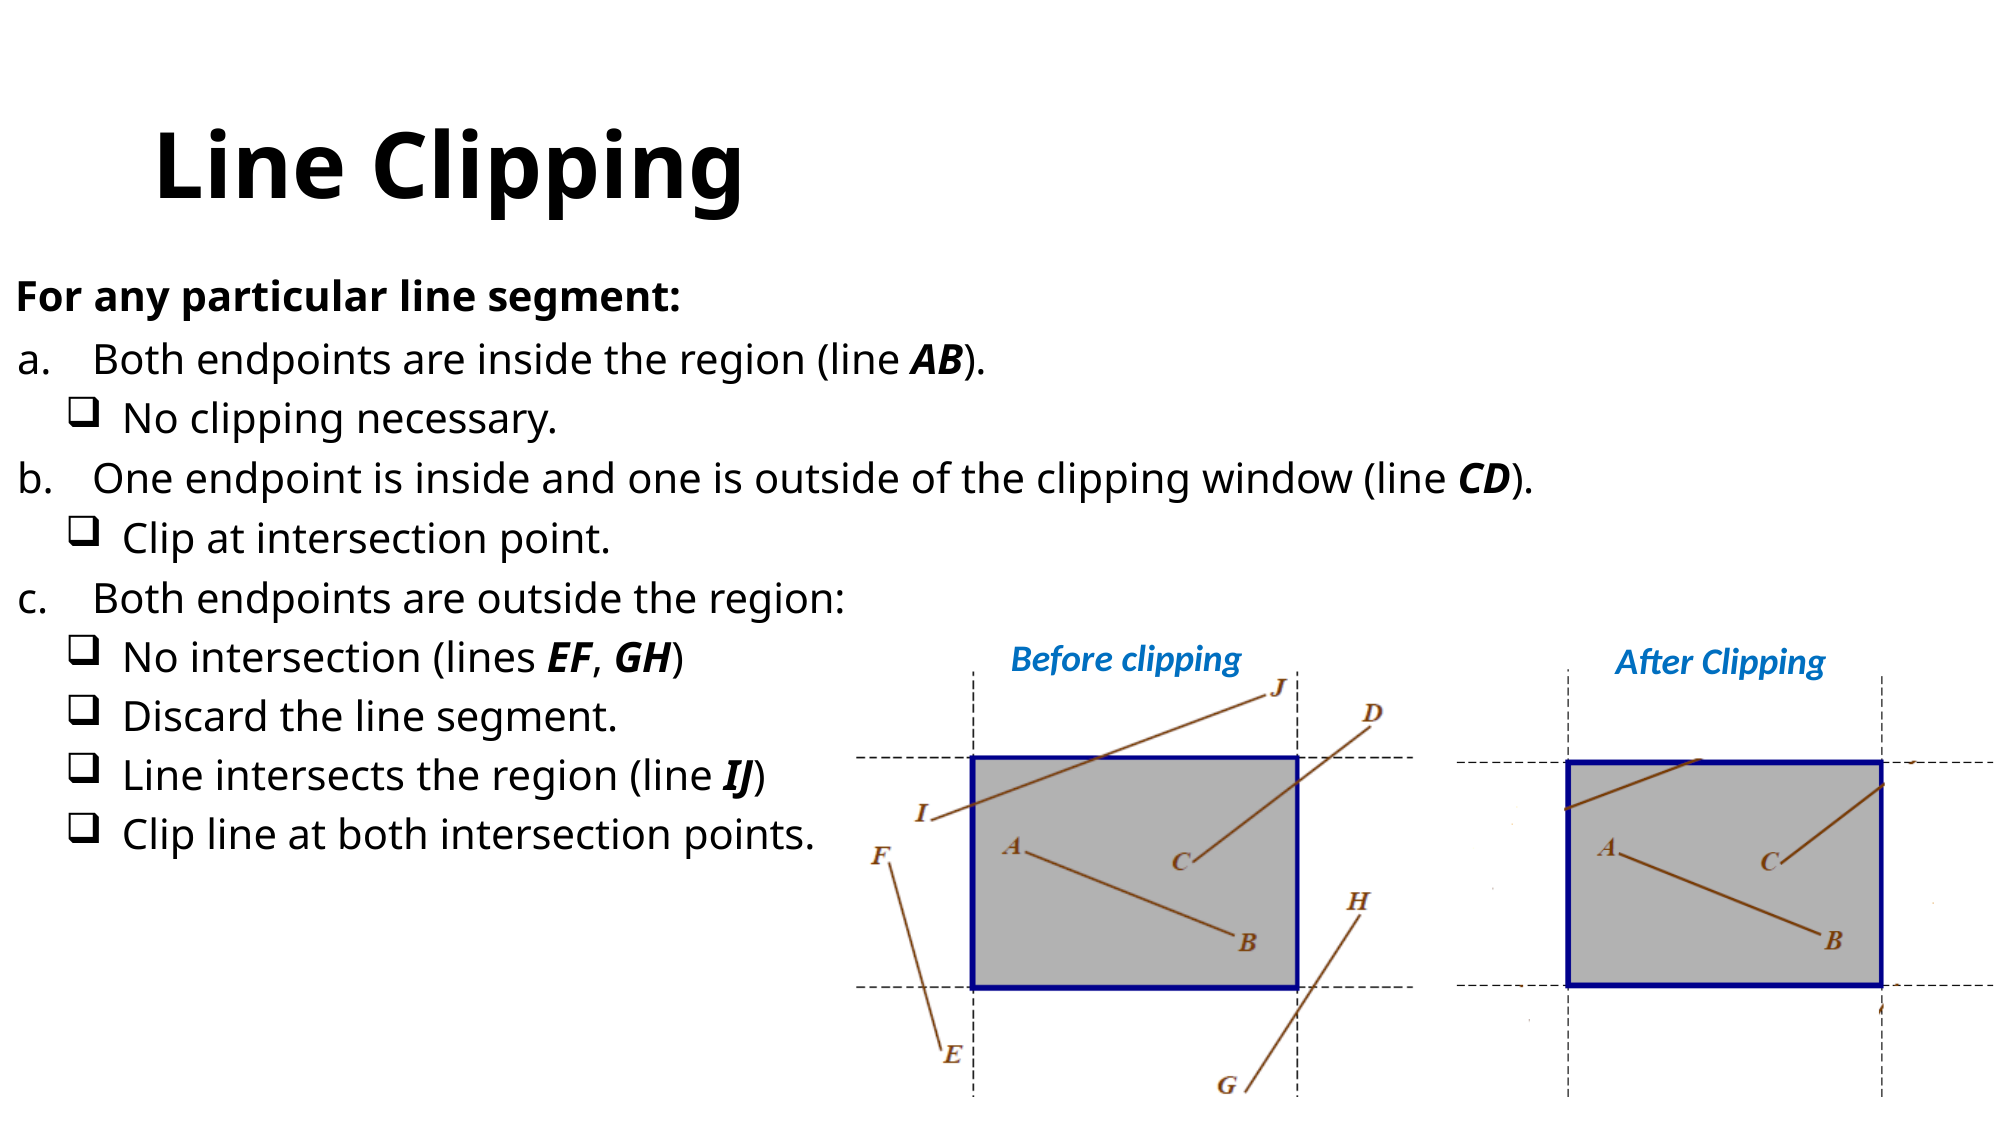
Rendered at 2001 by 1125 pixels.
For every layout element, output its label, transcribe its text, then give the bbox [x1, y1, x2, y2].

list For any particular line segment: Both endpoints are inside the region (line AB). No clipping necessary. One endpoint is inside and one is outside of the clipping window (line CD). Clip at intersection point. Both endpoints are outside the region: No intersection (lines EF, GH) Discard the line segment. Line intersects the region (line IJ) Clip line at both intersection points. [0, 268, 1725, 1005]
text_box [855, 631, 2000, 1097]
title Line Clipping [137, 59, 1863, 278]
